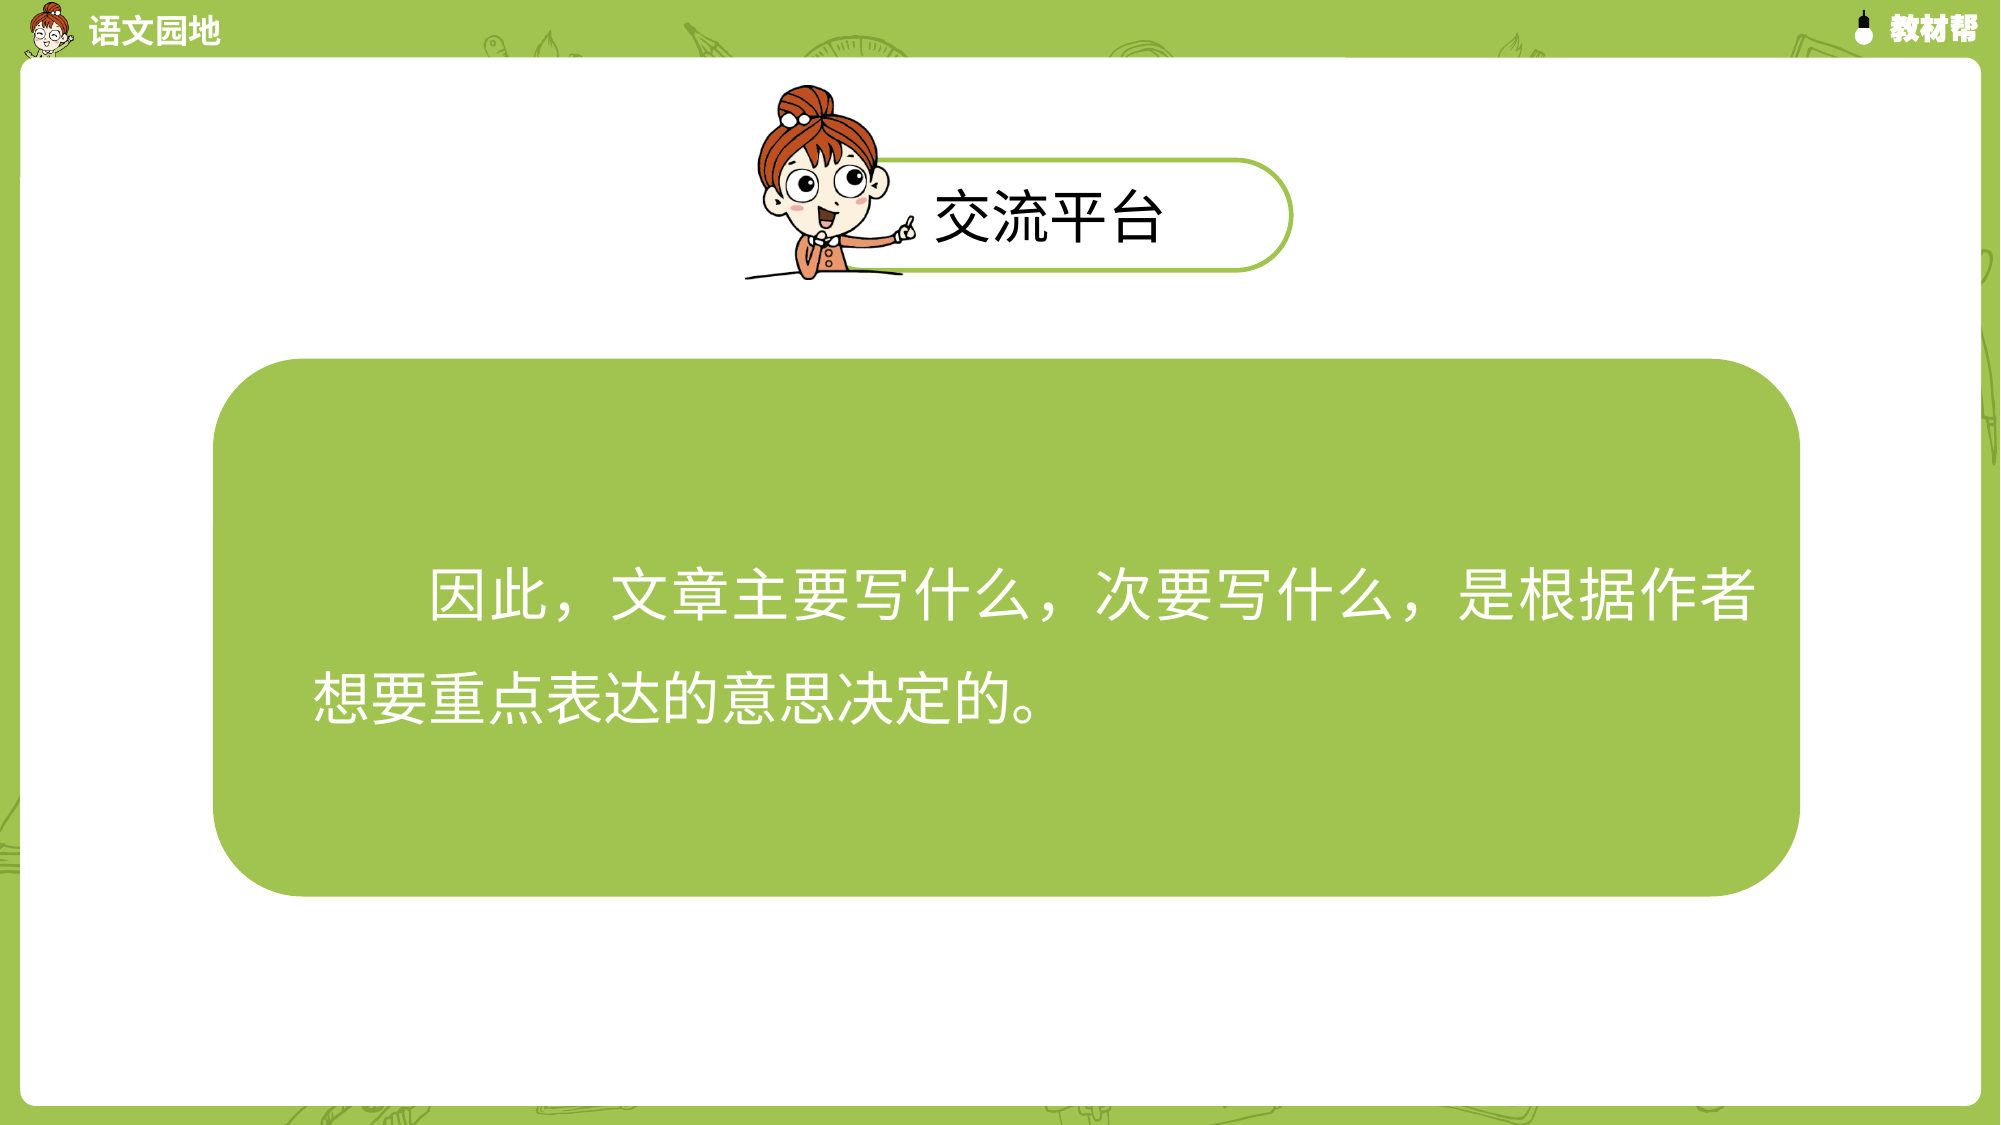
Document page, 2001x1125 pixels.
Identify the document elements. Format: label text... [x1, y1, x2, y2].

picture [745, 85, 916, 280]
text_box 因此，文章主要写什么，次要写什么，是根据作者想要重点表达的意思决定的。 [212, 358, 1801, 898]
picture [24, 2, 74, 61]
text_box 交流平台 [916, 159, 1293, 272]
